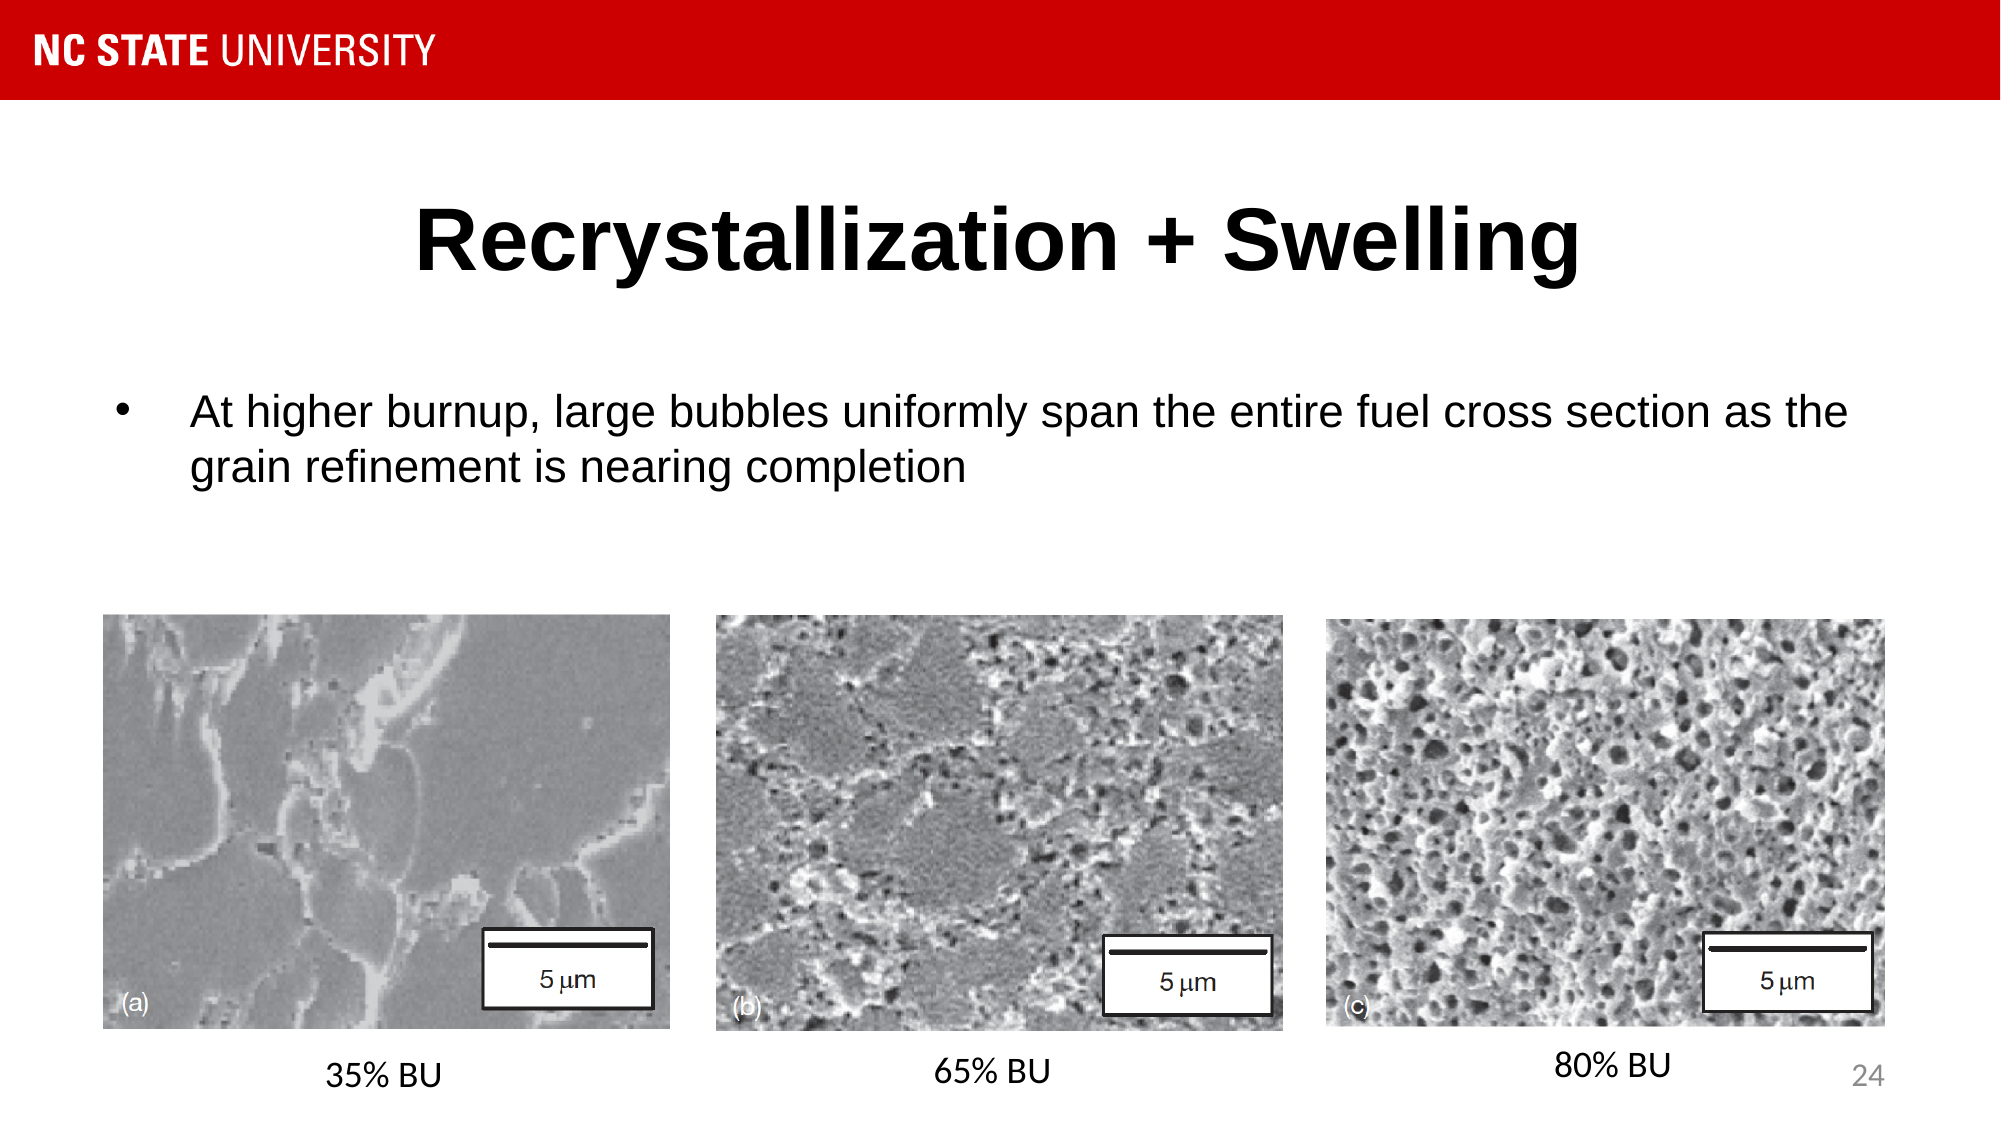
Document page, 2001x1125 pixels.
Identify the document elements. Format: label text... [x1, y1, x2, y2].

picture [86, 602, 686, 1037]
picture [0, 0, 2001, 100]
text_box 65% BU [918, 1049, 1082, 1099]
picture [708, 606, 1293, 1041]
text_box 35% BU [310, 1045, 473, 1103]
title Recrystallization + Swelling [99, 147, 1900, 323]
text_box 80% BU [1539, 1042, 1702, 1093]
picture [1316, 613, 1901, 1034]
list At higher burnup, large bubbles uniformly span the entire fuel cross section as the grain refinement is nearing completion [99, 373, 1900, 582]
slide_number 24 [1433, 1042, 1900, 1103]
